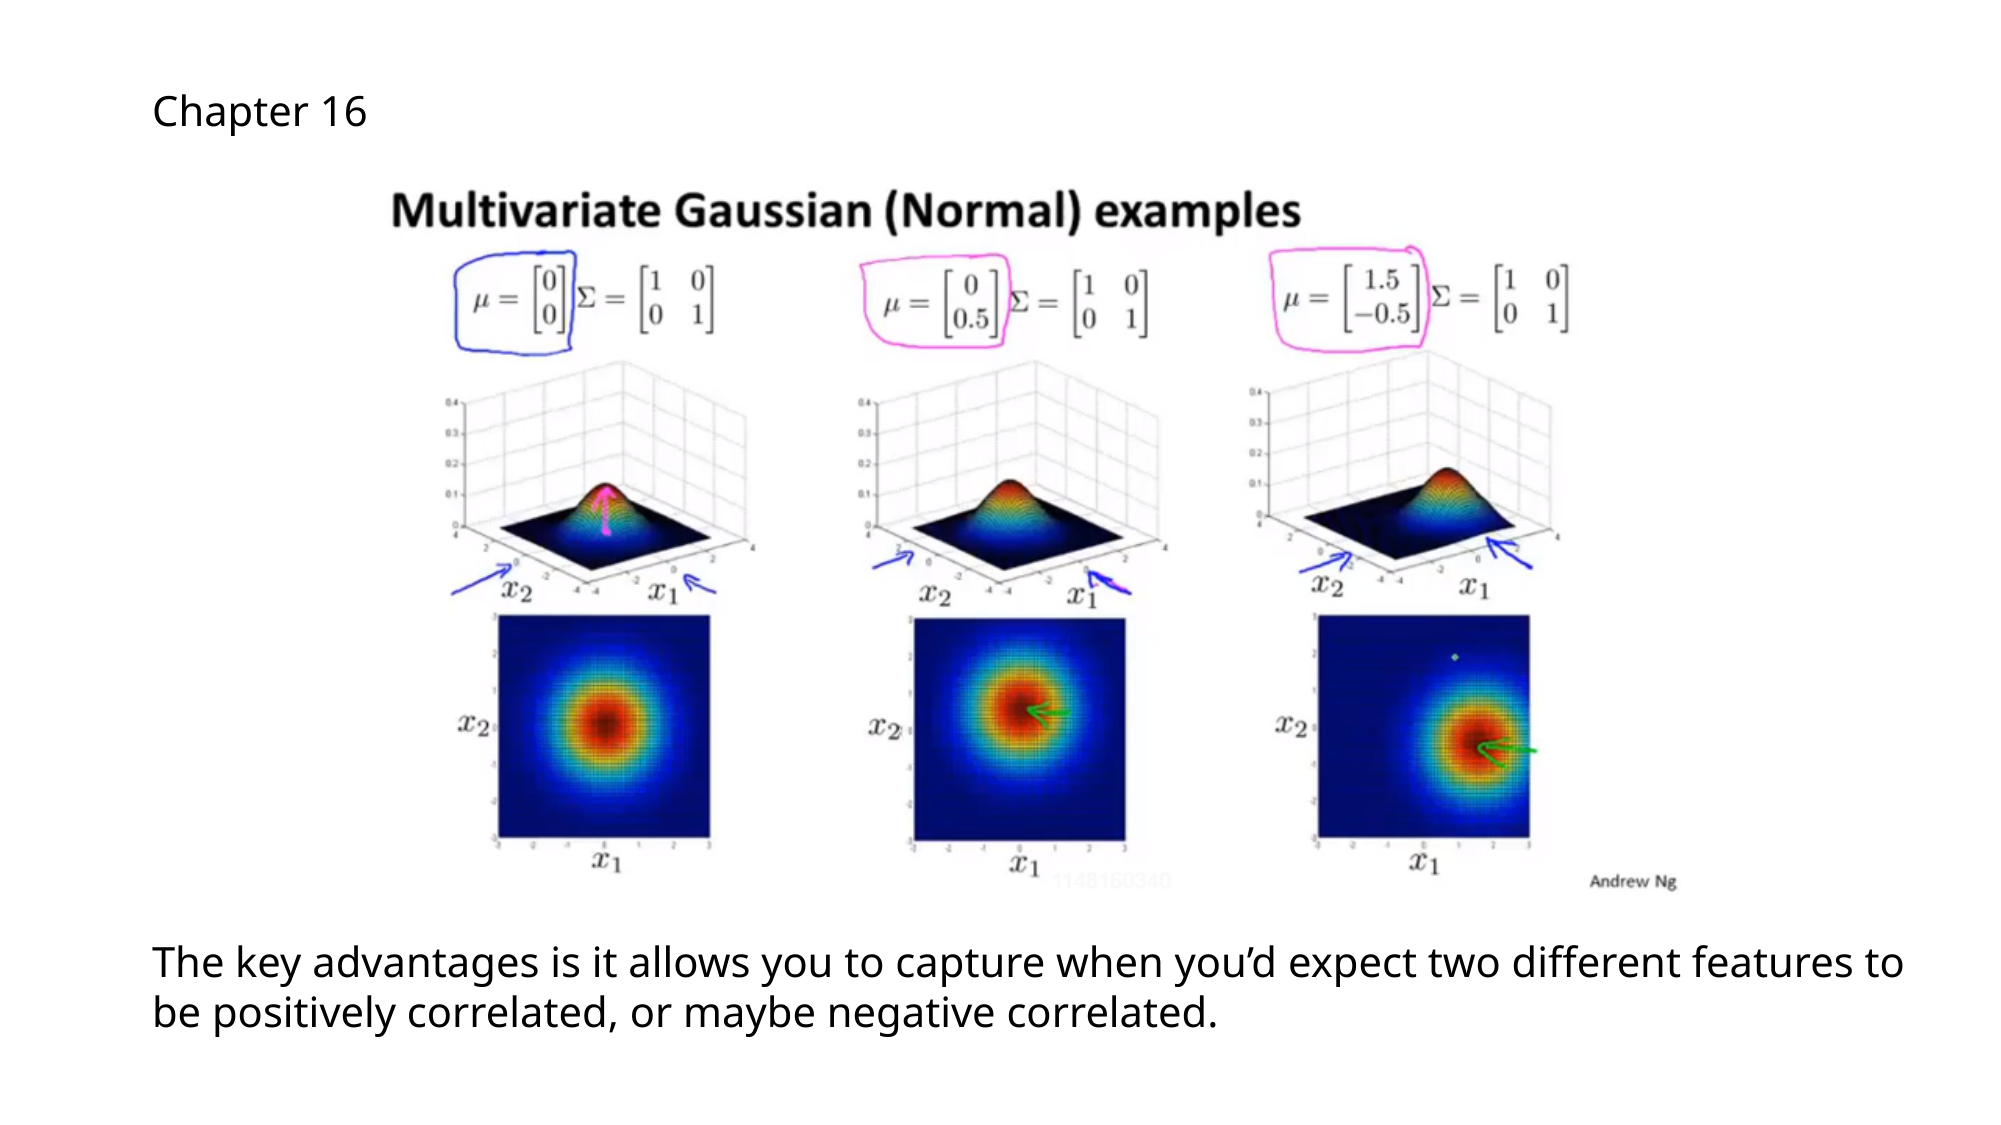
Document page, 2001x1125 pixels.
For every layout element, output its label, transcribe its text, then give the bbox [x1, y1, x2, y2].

text_box Chapter 16 The key advantages is it allows you to capture when you’d expect two different features to be positively correlated, or maybe negative correlated. [137, 77, 1926, 1043]
picture [379, 175, 1684, 901]
